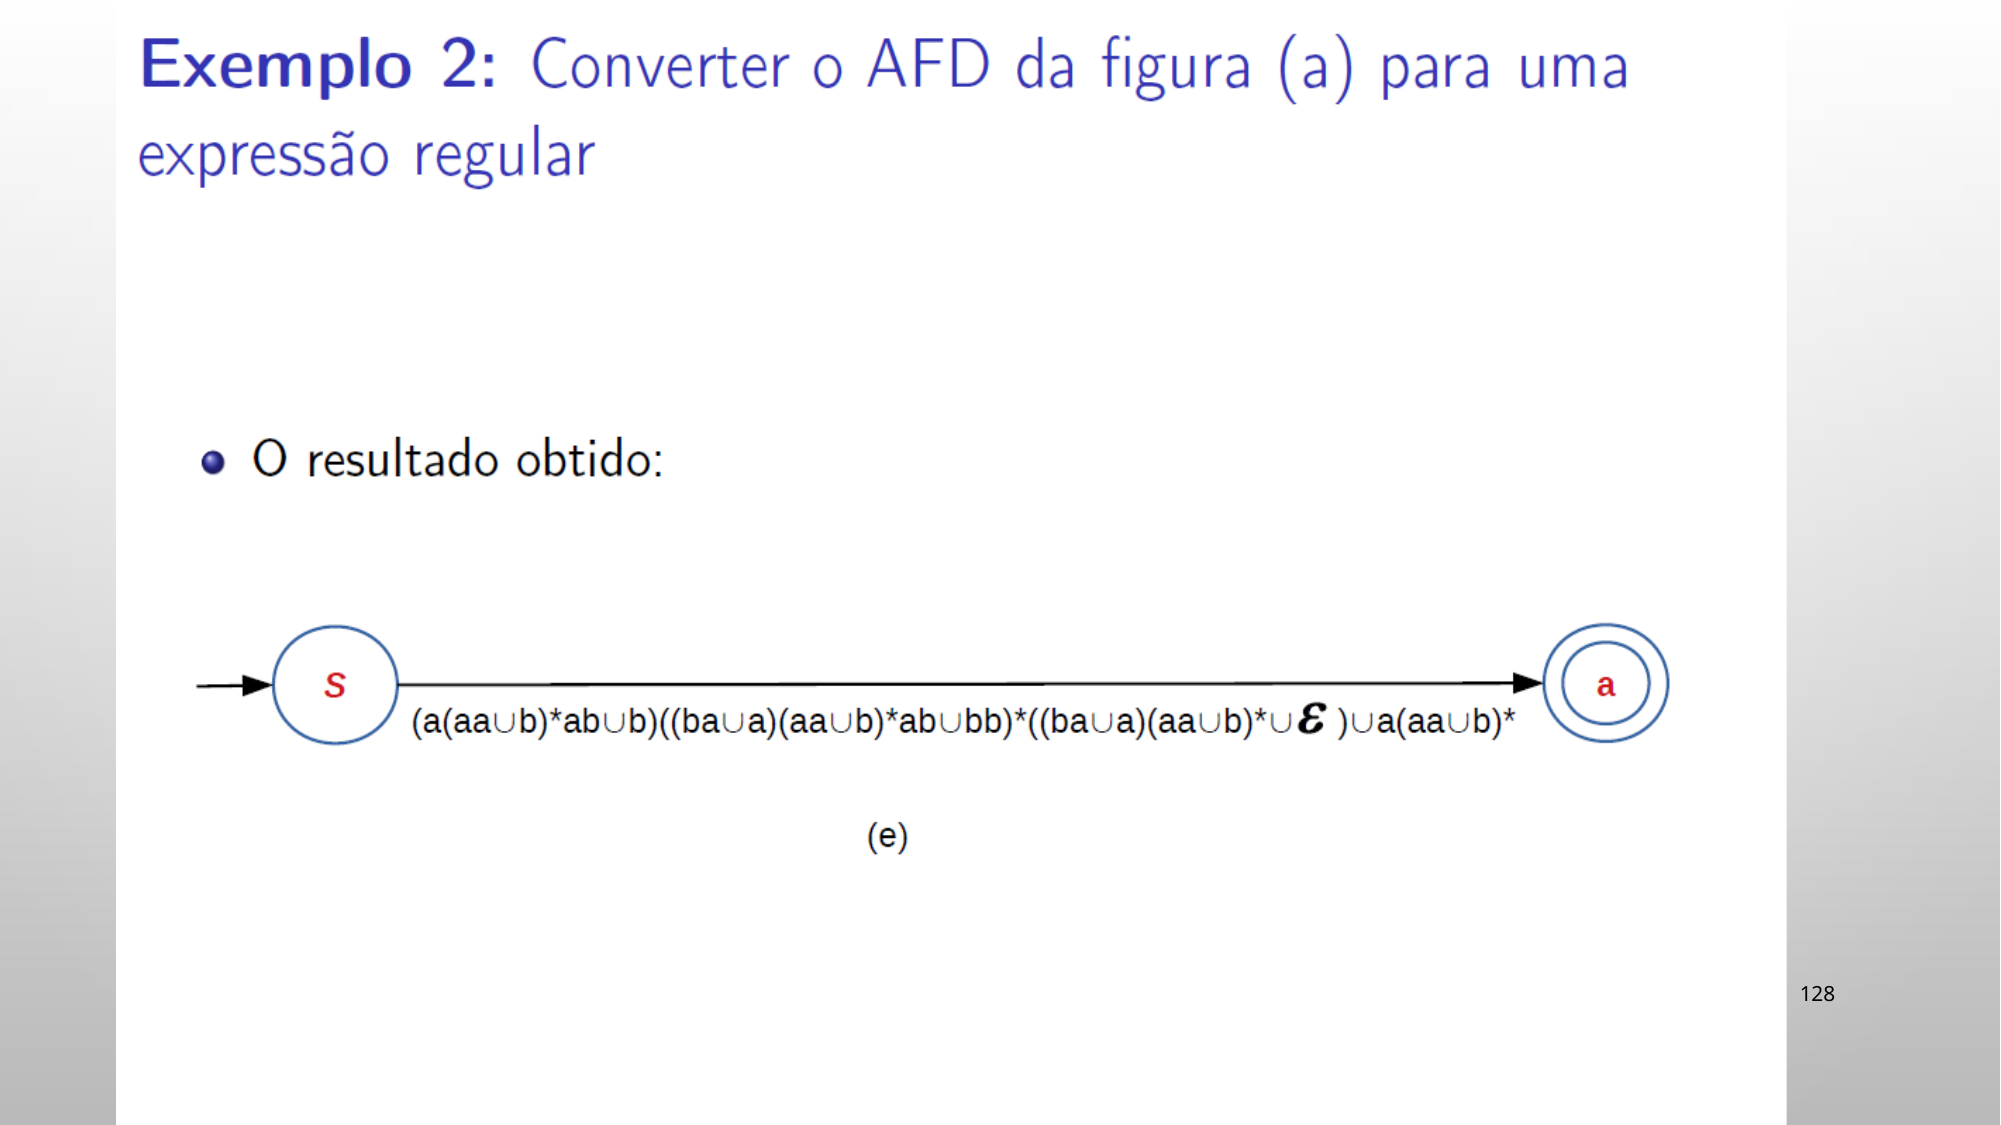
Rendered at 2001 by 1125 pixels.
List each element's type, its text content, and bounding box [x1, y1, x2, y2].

picture [0, 0, 2000, 1125]
slide_number 128 [1793, 965, 1851, 1025]
